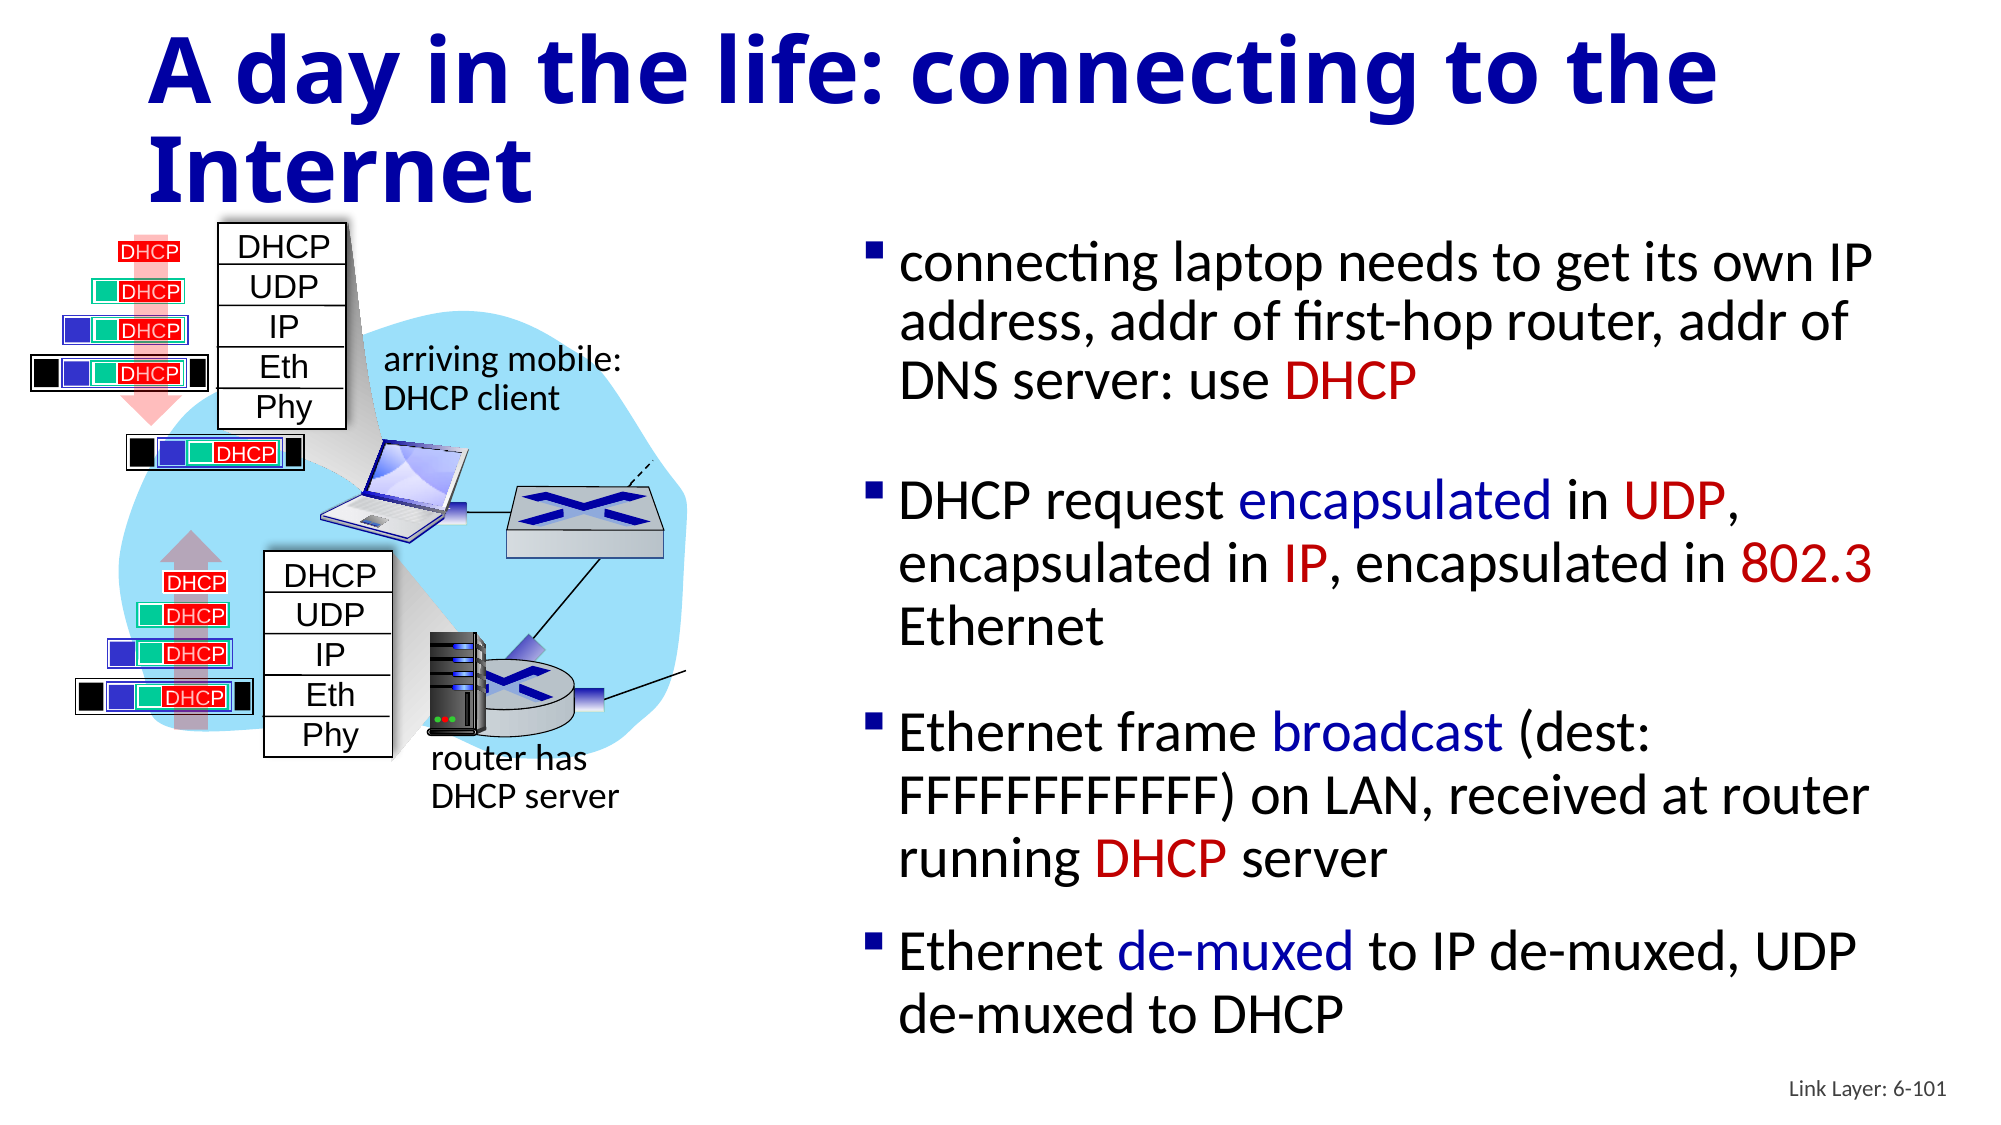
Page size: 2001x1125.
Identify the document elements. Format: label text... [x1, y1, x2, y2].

text_box connecting laptop needs to get its own IP address, addr of first-hop router, addr of DNS server: use DHCP [846, 226, 1944, 433]
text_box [215, 218, 383, 492]
text_box router has DHCP server [415, 732, 635, 824]
text_box [383, 310, 545, 333]
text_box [151, 562, 241, 603]
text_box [126, 432, 304, 473]
text_box [170, 392, 215, 432]
text_box [575, 688, 605, 712]
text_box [30, 234, 209, 426]
text_box arriving mobile: DHCP client [383, 333, 638, 425]
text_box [479, 659, 575, 737]
text_box [506, 634, 546, 659]
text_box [506, 486, 664, 559]
text_box Ethernet frame broadcast (dest: FFFFFFFFFFFF) on LAN, received at router running DHCP server [845, 693, 1925, 951]
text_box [427, 632, 487, 736]
text_box [383, 425, 688, 732]
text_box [262, 546, 479, 762]
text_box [319, 439, 470, 546]
title A day in the life: connecting to the Internet [133, 49, 1859, 197]
slide_number Link Layer: 6-101 [1919, 1056, 1963, 1117]
text_box Ethernet de-muxed to IP de-muxed, UDP de-muxed to DHCP [845, 912, 1919, 1125]
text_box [75, 529, 253, 730]
text_box DHCP request encapsulated in UDP, encapsulated in IP, encapsulated in 802.3 Ethernet [846, 462, 1891, 677]
text_box [125, 473, 319, 730]
